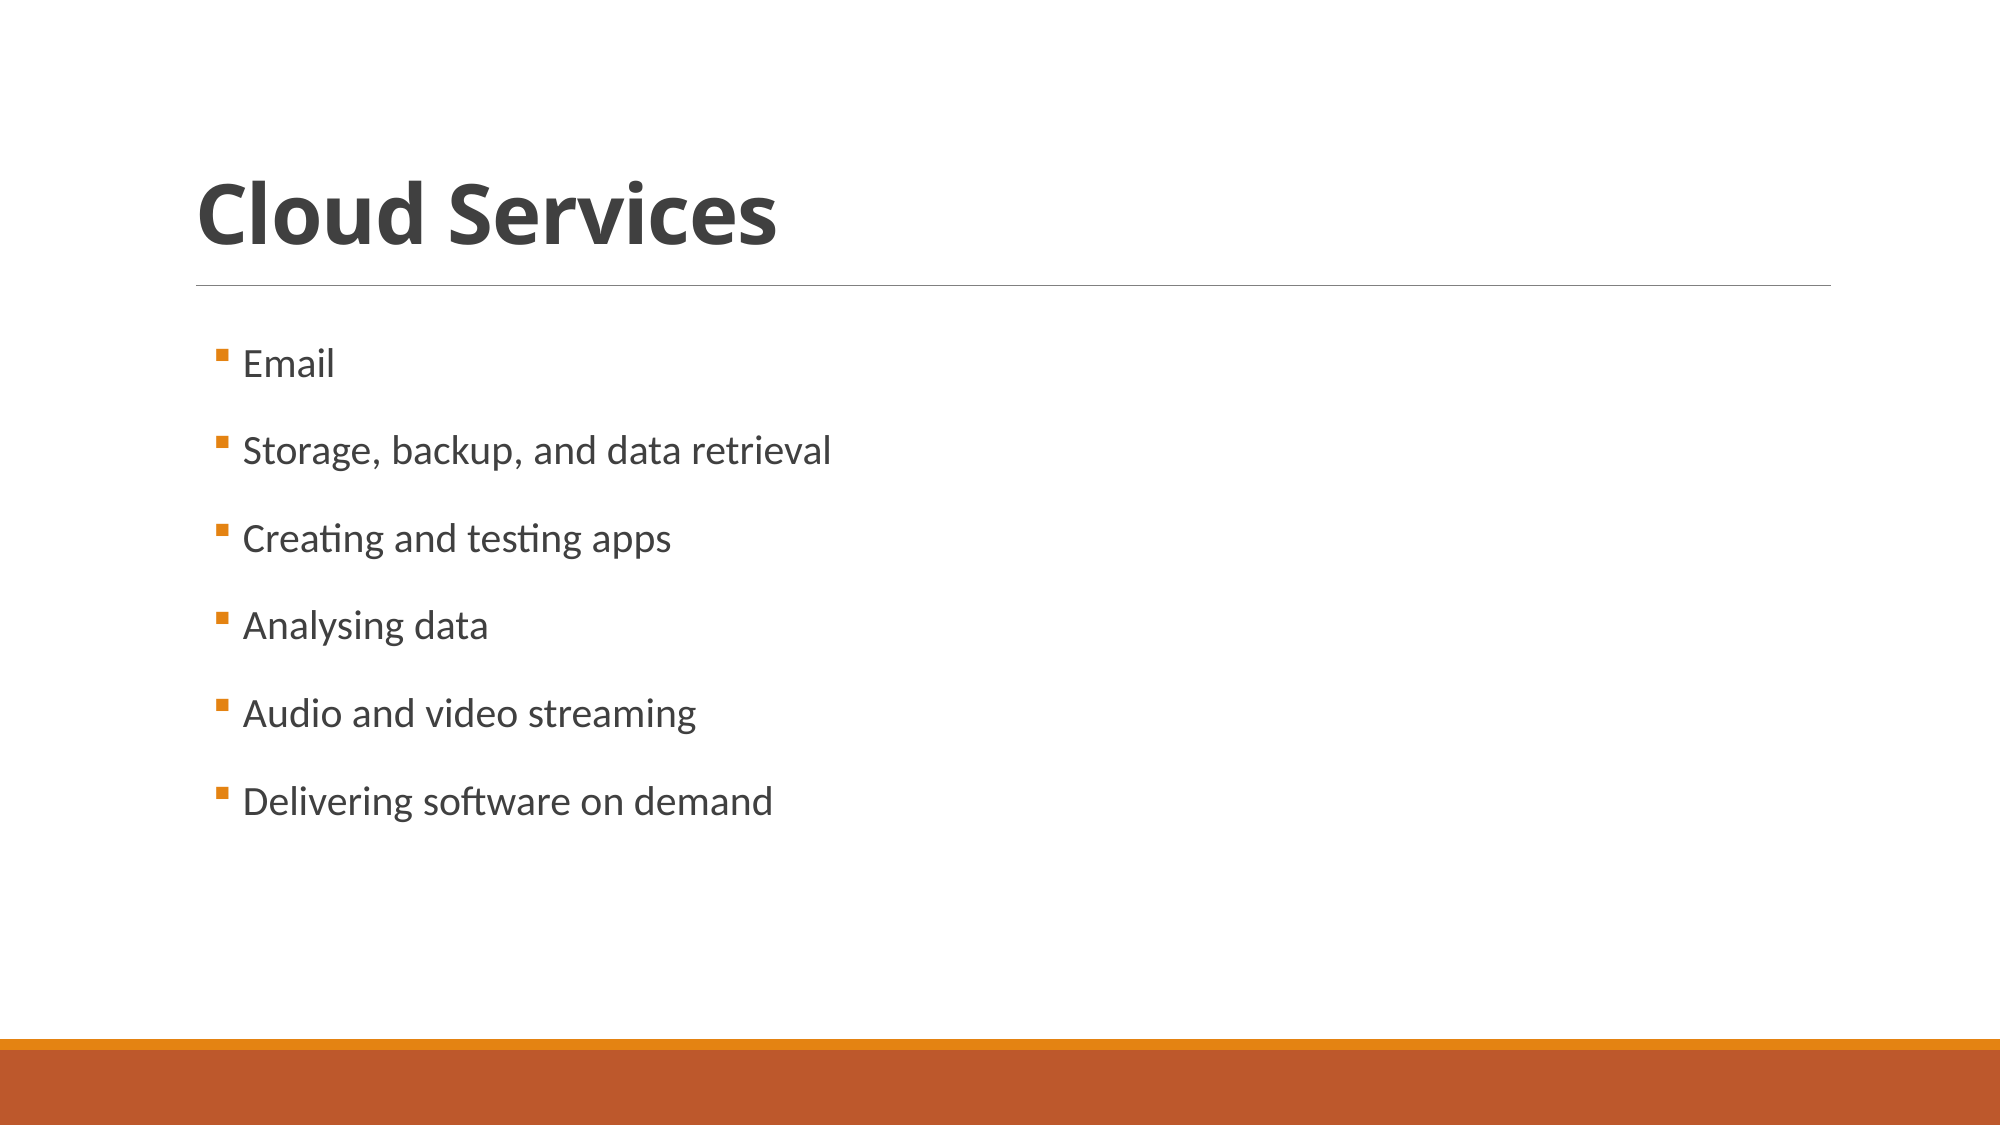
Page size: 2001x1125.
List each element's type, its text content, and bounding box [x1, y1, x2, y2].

list Email Storage, backup, and data retrieval Creating and testing apps Analysing data Audio and video streaming Delivering software on demand [180, 302, 1830, 963]
title Cloud Services [180, 131, 1830, 302]
